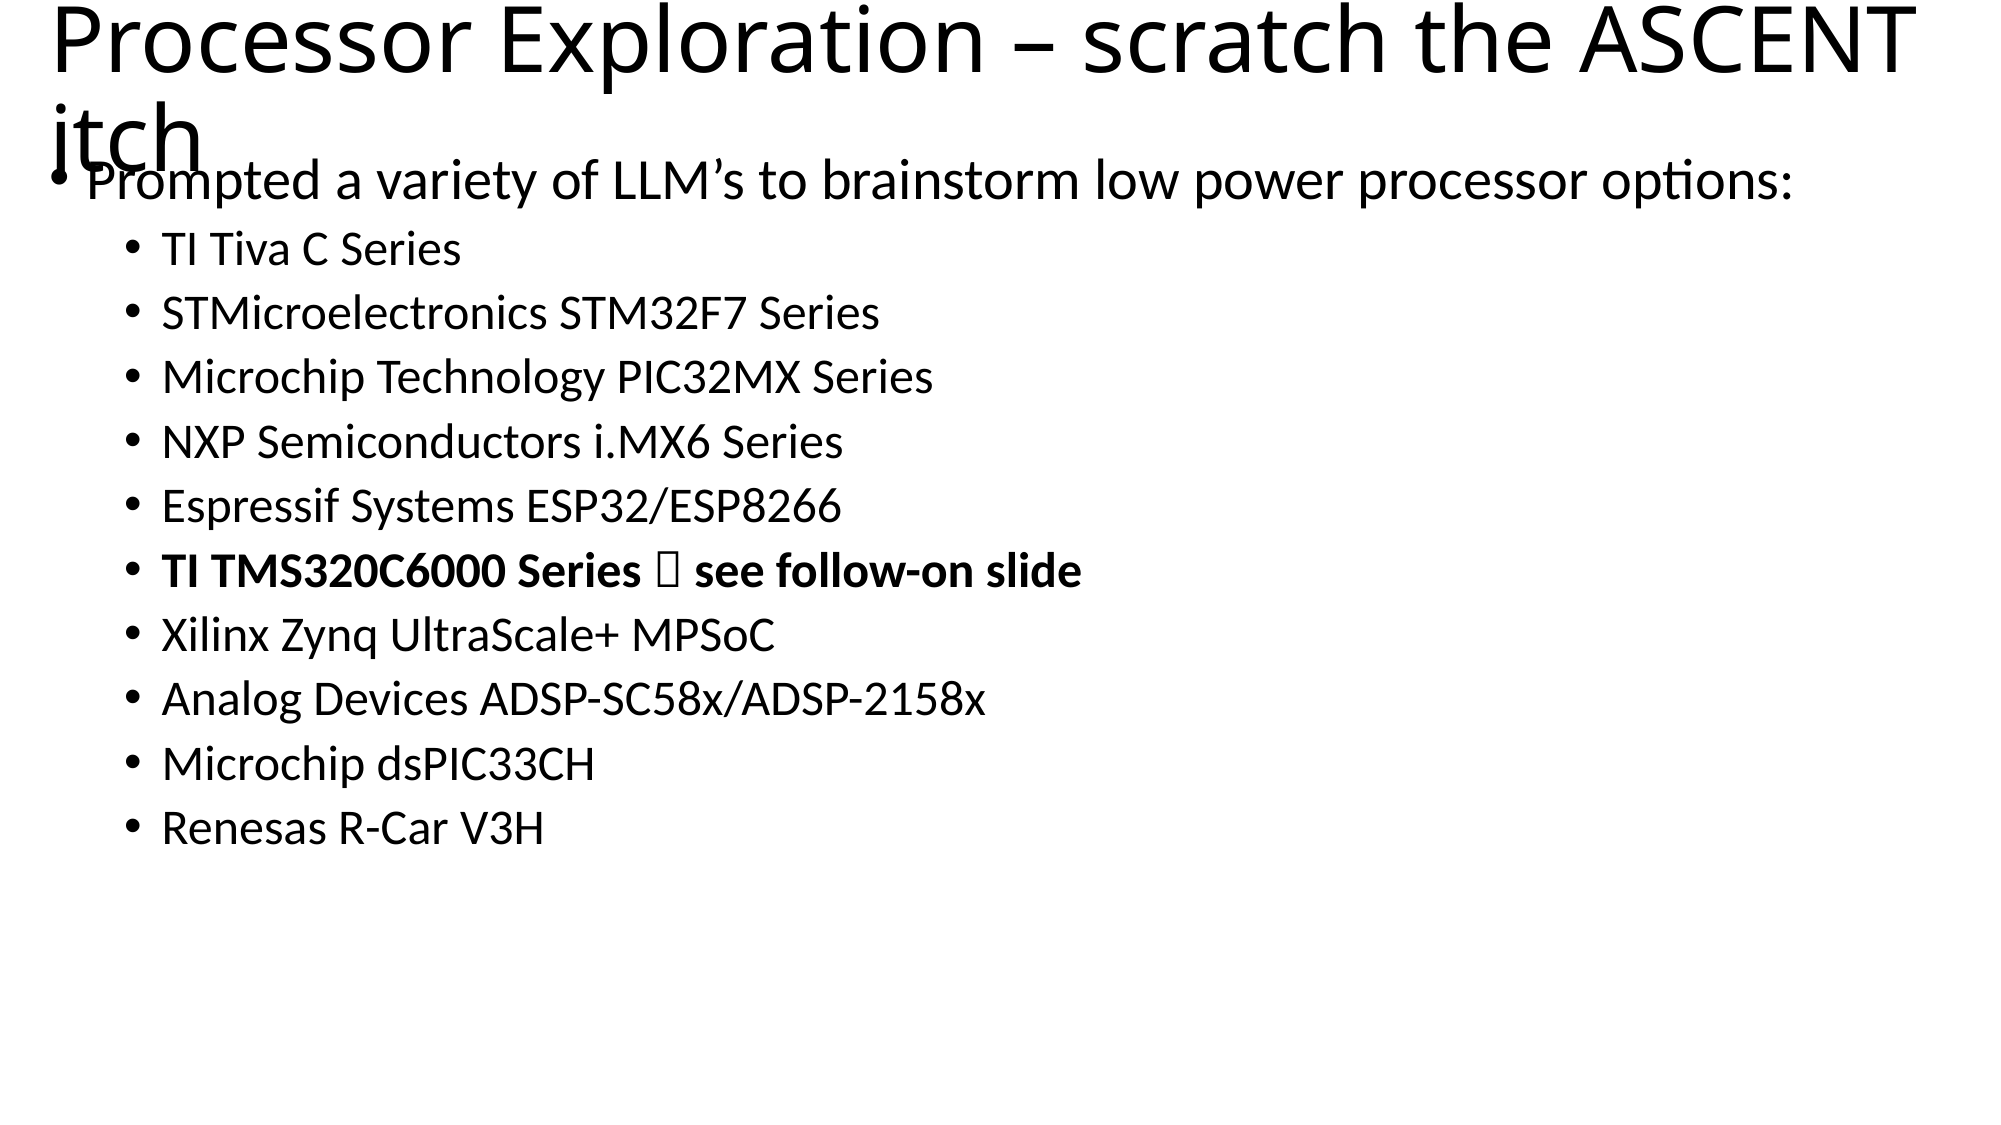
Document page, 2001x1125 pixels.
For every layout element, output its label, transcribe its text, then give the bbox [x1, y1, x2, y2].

list Prompted a variety of LLM’s to brainstorm low power processor options: TI Tiva C Series STMicroelectronics STM32F7 Series Microchip Technology PIC32MX Series NXP Semiconductors i.MX6 Series Espressif Systems ESP32/ESP8266 TI TMS320C6000 Series  see follow-on slide Xilinx Zynq UltraScale+ MPSoC Analog Devices ADSP-SC58x/ADSP-2158x Microchip dsPIC33CH Renesas R-Car V3H [34, 141, 1969, 1014]
title Processor Exploration – scratch the ASCENT itch [34, 22, 1969, 141]
